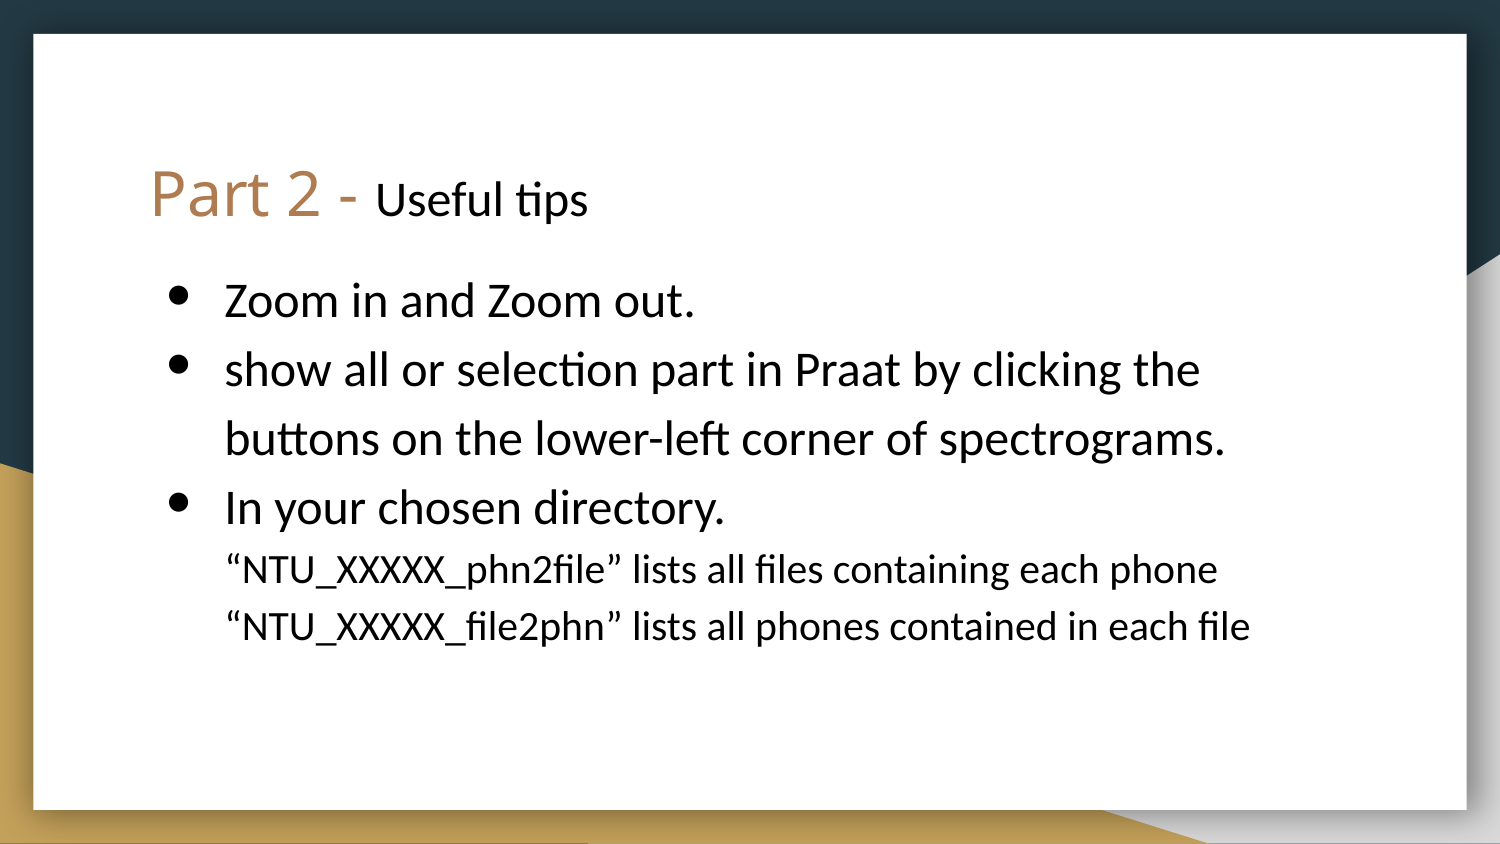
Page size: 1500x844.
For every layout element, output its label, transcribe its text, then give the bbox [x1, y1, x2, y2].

list Zoom in and Zoom out. show all or selection part in Praat by clicking the buttons on the lower-left corner of spectrograms. In your chosen directory. “NTU_XXXXX_phn2file” lists all files containing each phone “NTU_XXXXX_file2phn” lists all phones contained in each file [134, 243, 1366, 645]
title Part 2 - Useful tips [134, 138, 1366, 243]
